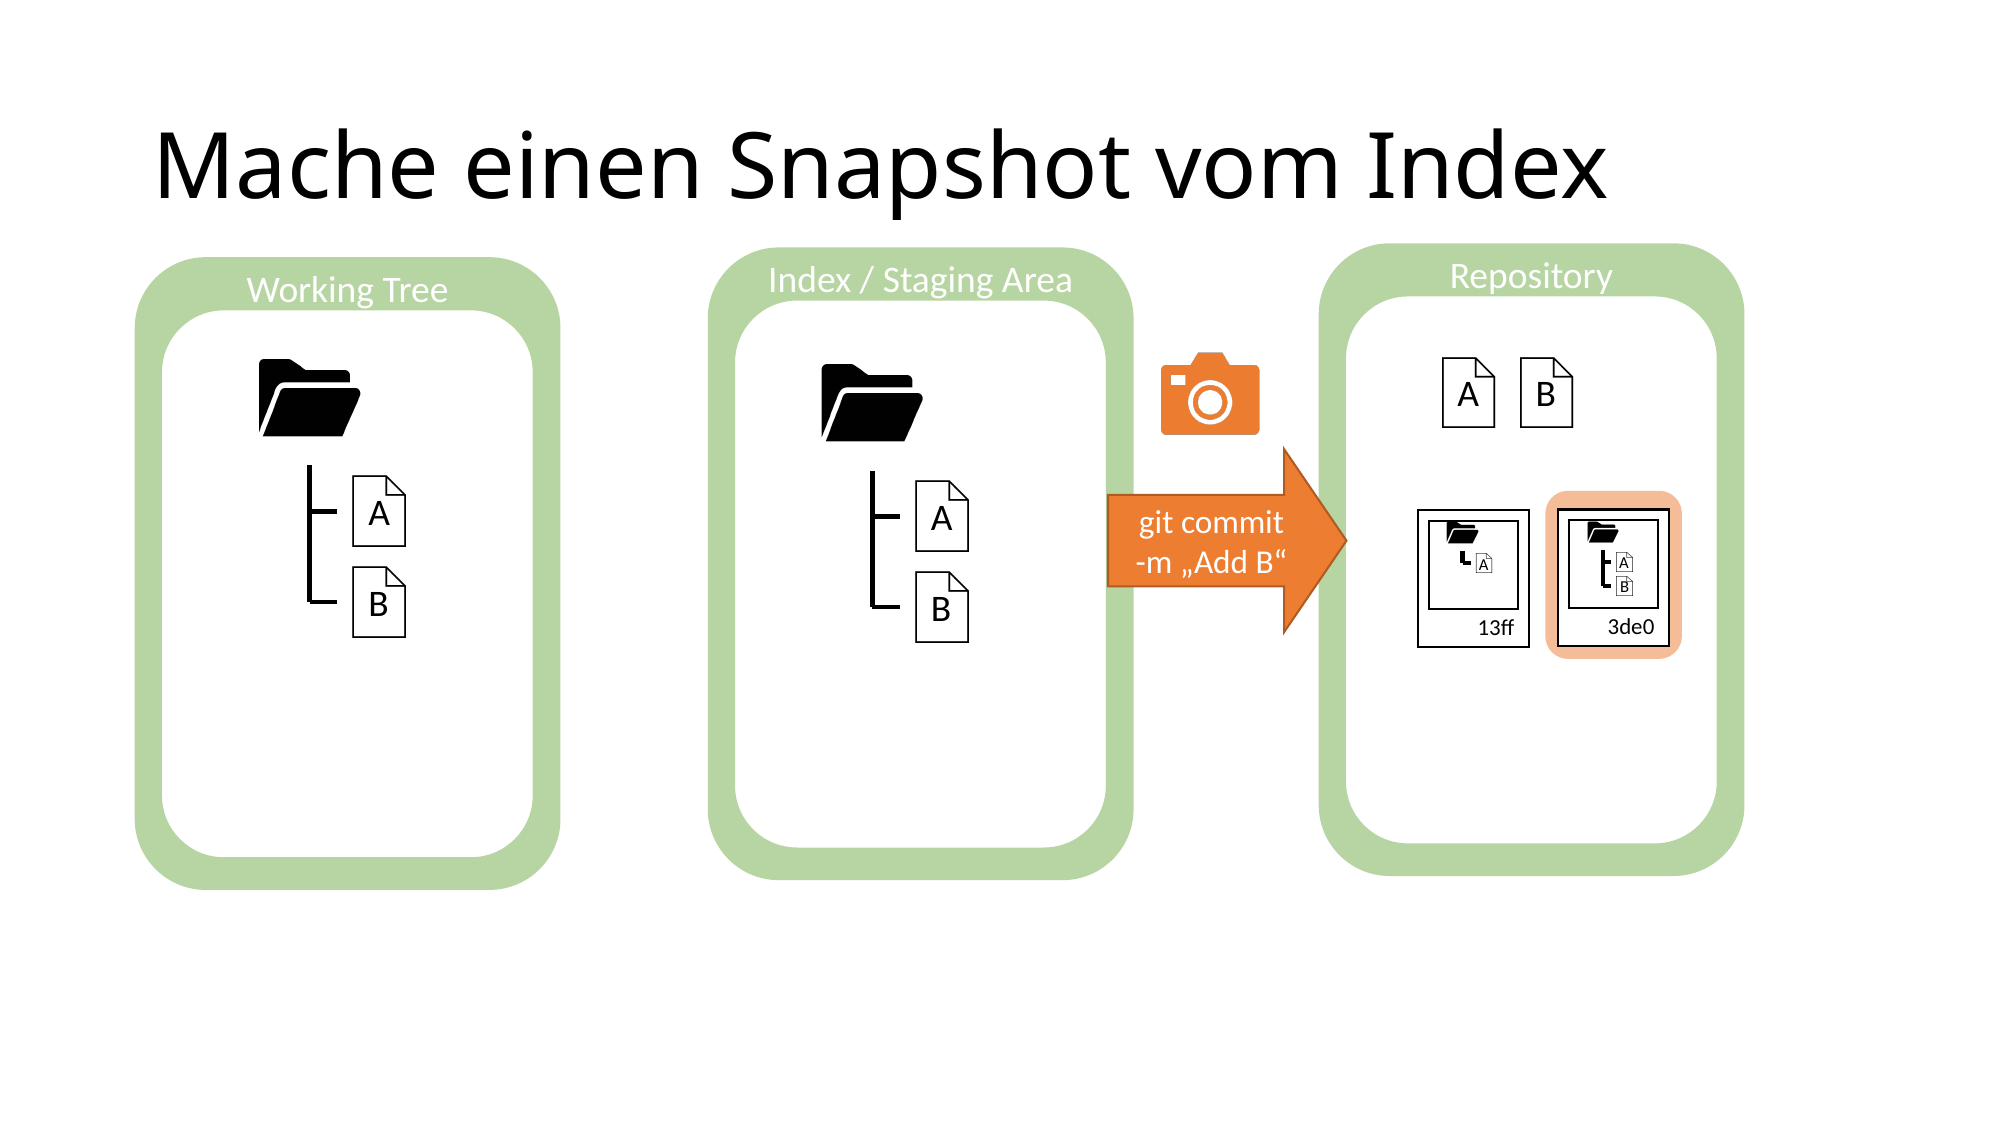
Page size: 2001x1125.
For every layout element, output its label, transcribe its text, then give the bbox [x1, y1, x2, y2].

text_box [310, 465, 422, 554]
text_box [872, 470, 985, 650]
picture [810, 336, 934, 469]
text_box Repository [1318, 278, 1745, 877]
text_box [1545, 490, 1682, 659]
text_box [1417, 510, 1530, 648]
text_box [336, 559, 422, 645]
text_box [1504, 350, 1589, 435]
text_box Working Tree [134, 278, 561, 890]
picture [247, 331, 372, 464]
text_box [1558, 509, 1670, 647]
title Mache einen Snapshot vom Index [137, 59, 1863, 278]
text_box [1107, 334, 1347, 633]
text_box Index / Staging Area [707, 278, 1134, 881]
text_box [1426, 350, 1504, 435]
